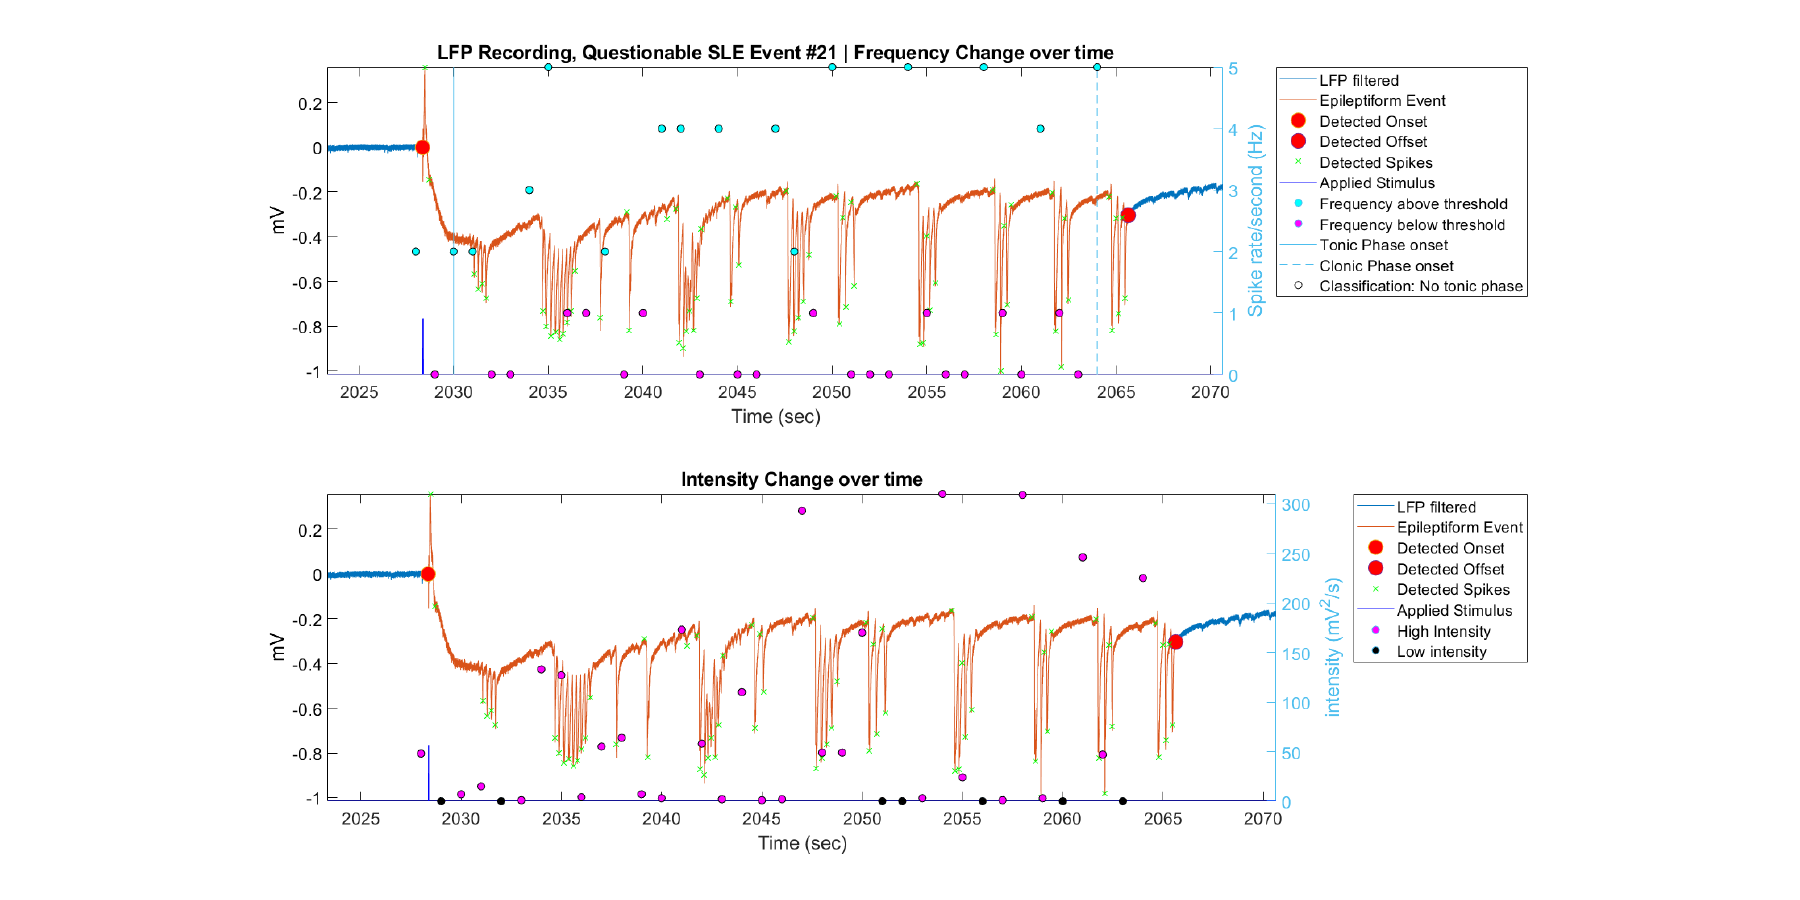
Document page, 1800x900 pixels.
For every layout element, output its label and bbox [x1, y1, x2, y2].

picture [126, 0, 1674, 900]
